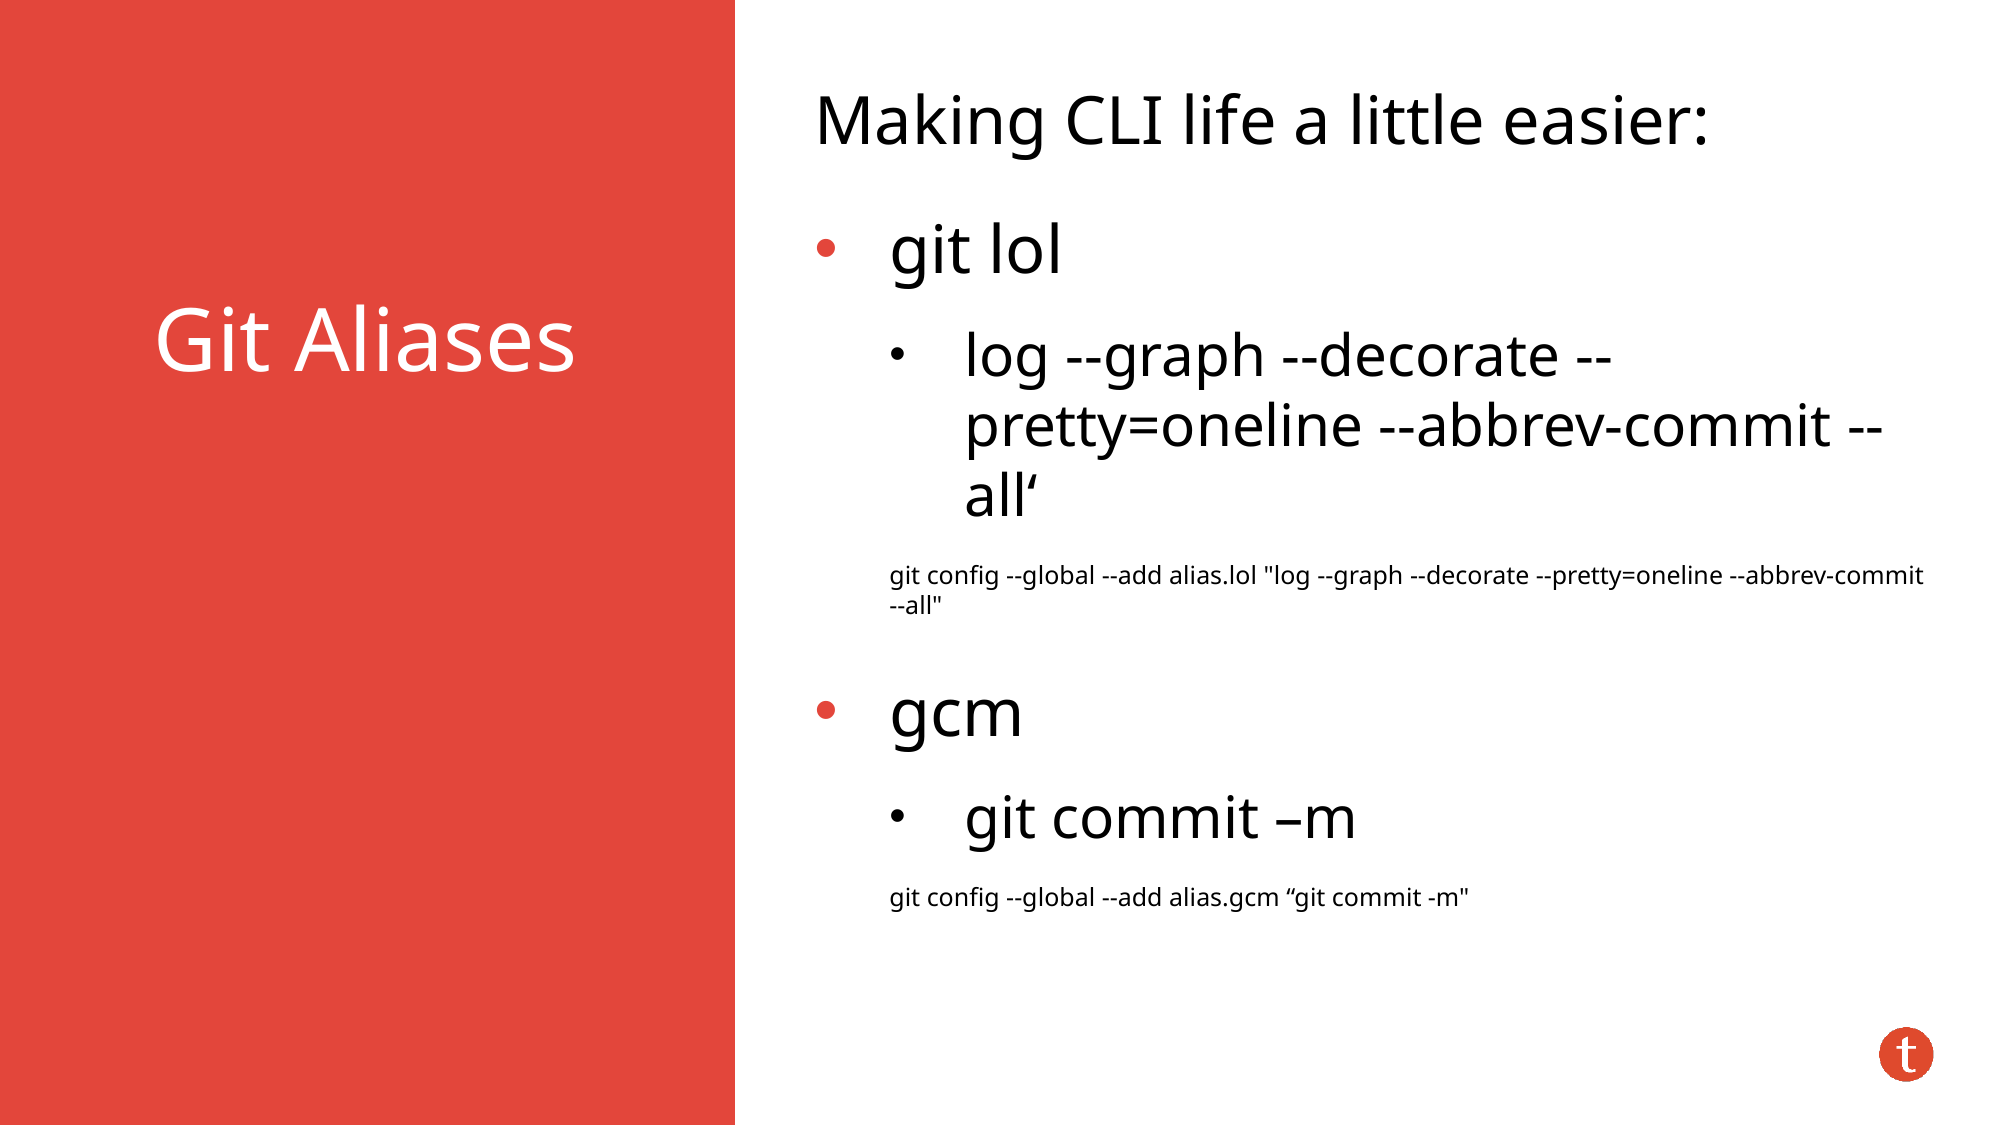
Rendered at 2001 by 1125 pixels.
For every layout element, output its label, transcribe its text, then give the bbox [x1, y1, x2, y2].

picture [1878, 1064, 1934, 1082]
list Making CLI life a little easier: git lol log --graph --decorate --pretty=oneline --abbrev-commit --all‘ git config --global --add alias.lol "log --graph --decorate --pretty=oneline --abbrev-commit --all" gcm git commit –m git config --global --add alias.gcm “git commit -m" [799, 62, 1950, 1064]
title Git Aliases [42, 241, 689, 444]
